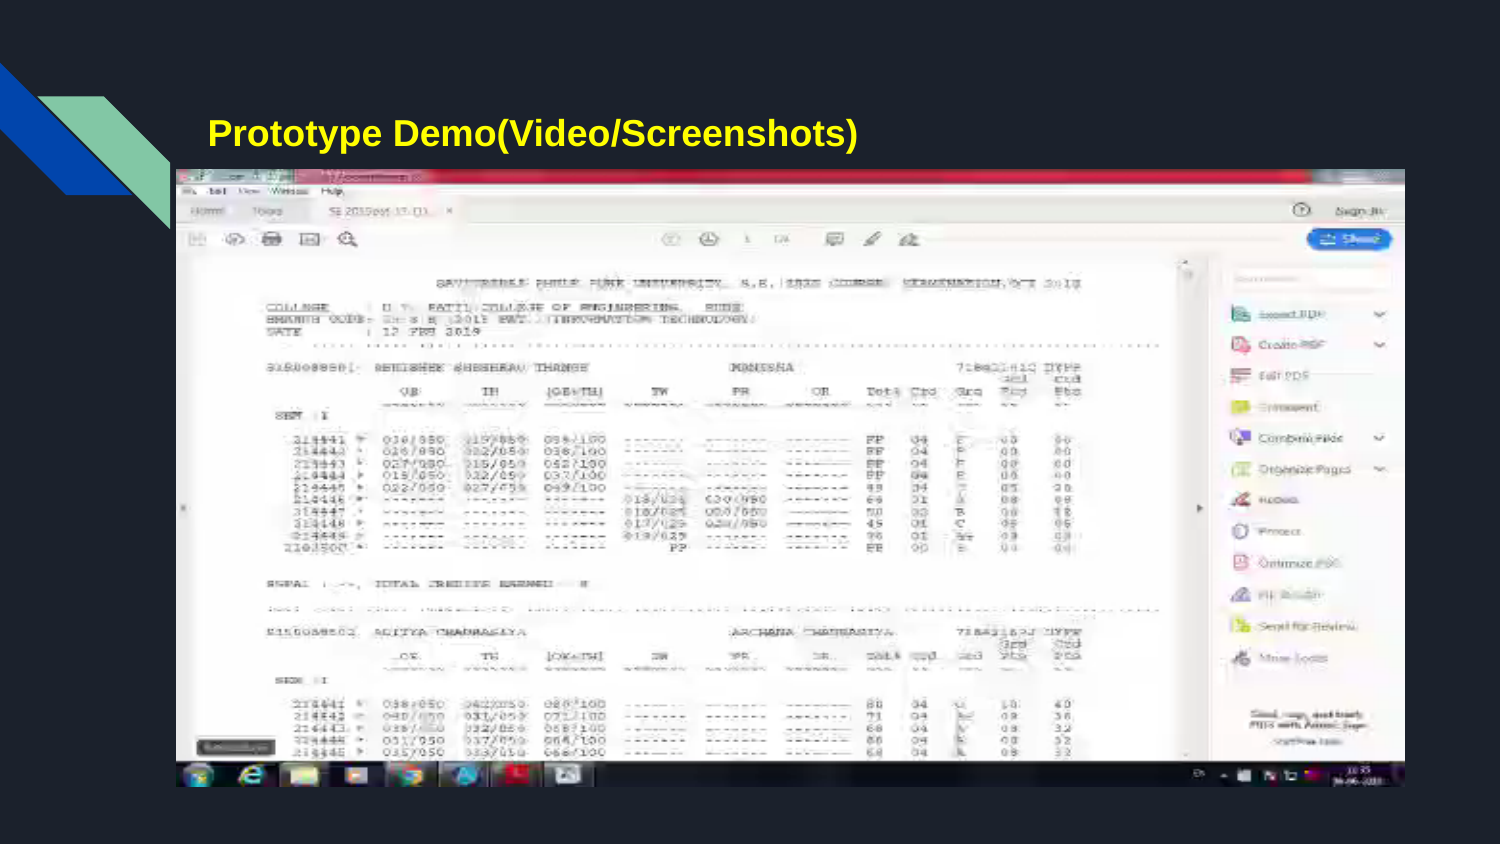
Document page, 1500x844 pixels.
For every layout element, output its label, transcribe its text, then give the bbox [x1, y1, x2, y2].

text_box Prototype Demo(Video/Screenshots) [192, 93, 1348, 167]
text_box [174, 168, 1406, 788]
